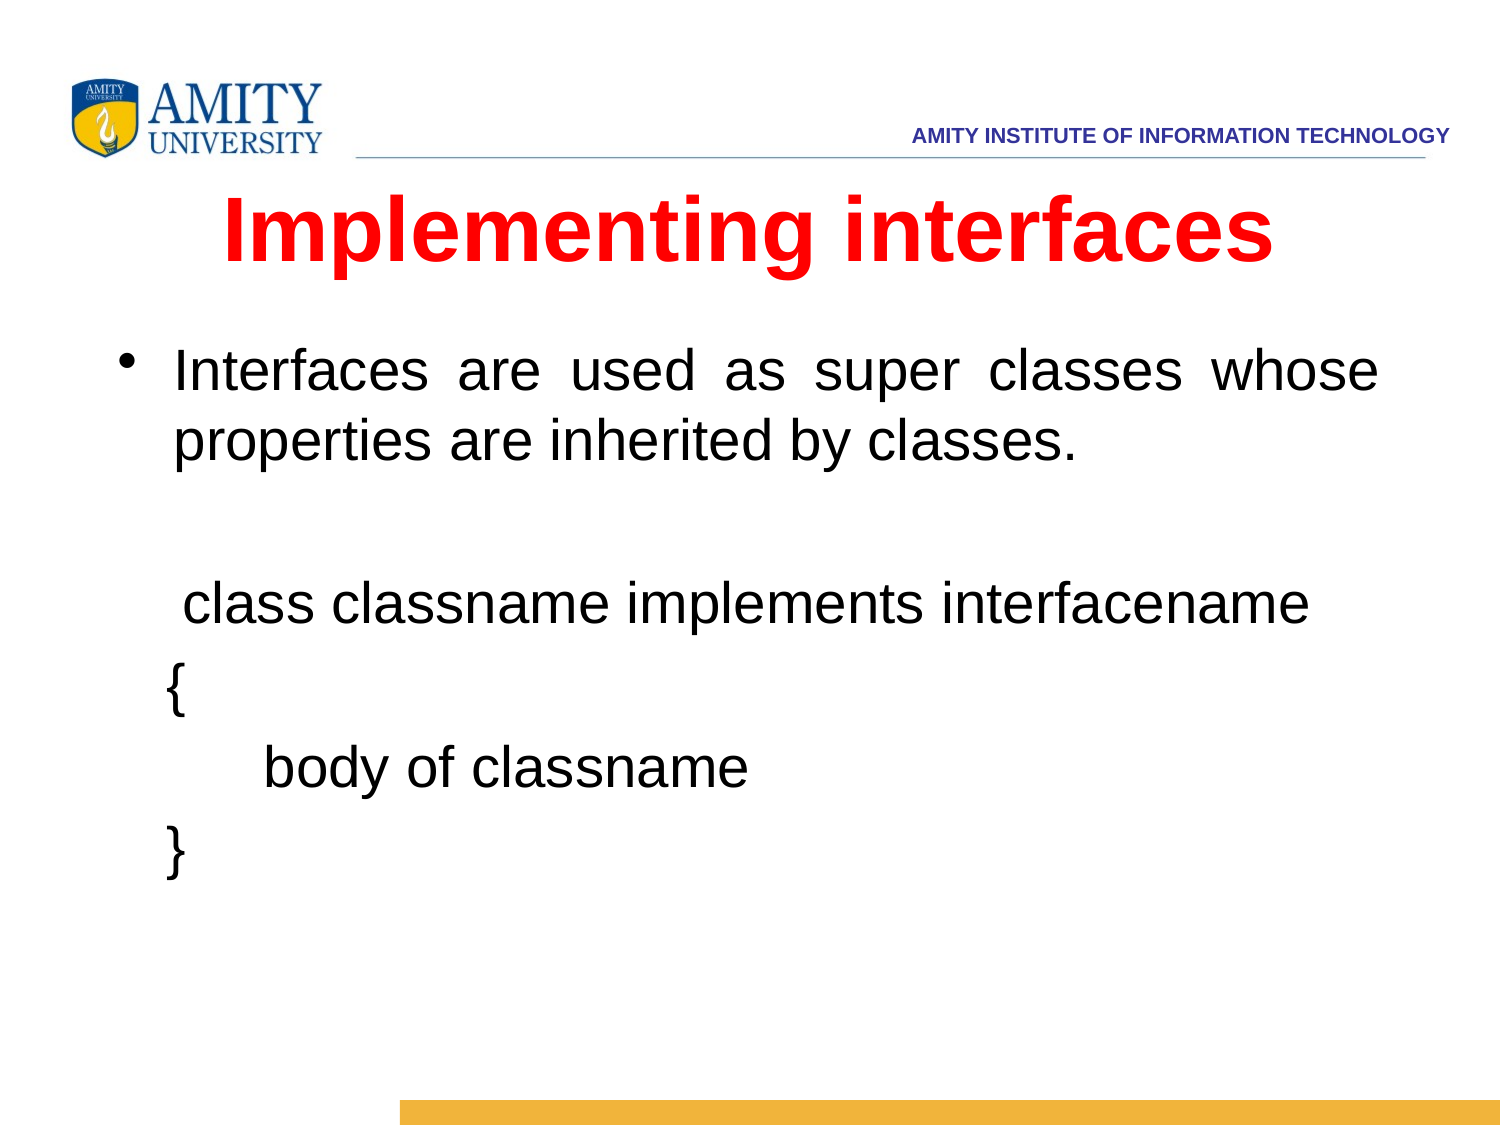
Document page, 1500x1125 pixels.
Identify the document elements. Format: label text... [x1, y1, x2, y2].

list Interfaces are used as super classes whose properties are inherited by classes. class classname implements interfacename { body of classname } [102, 324, 1397, 1039]
title Implementing interfaces [102, 162, 1397, 324]
picture [0, 0, 1500, 188]
